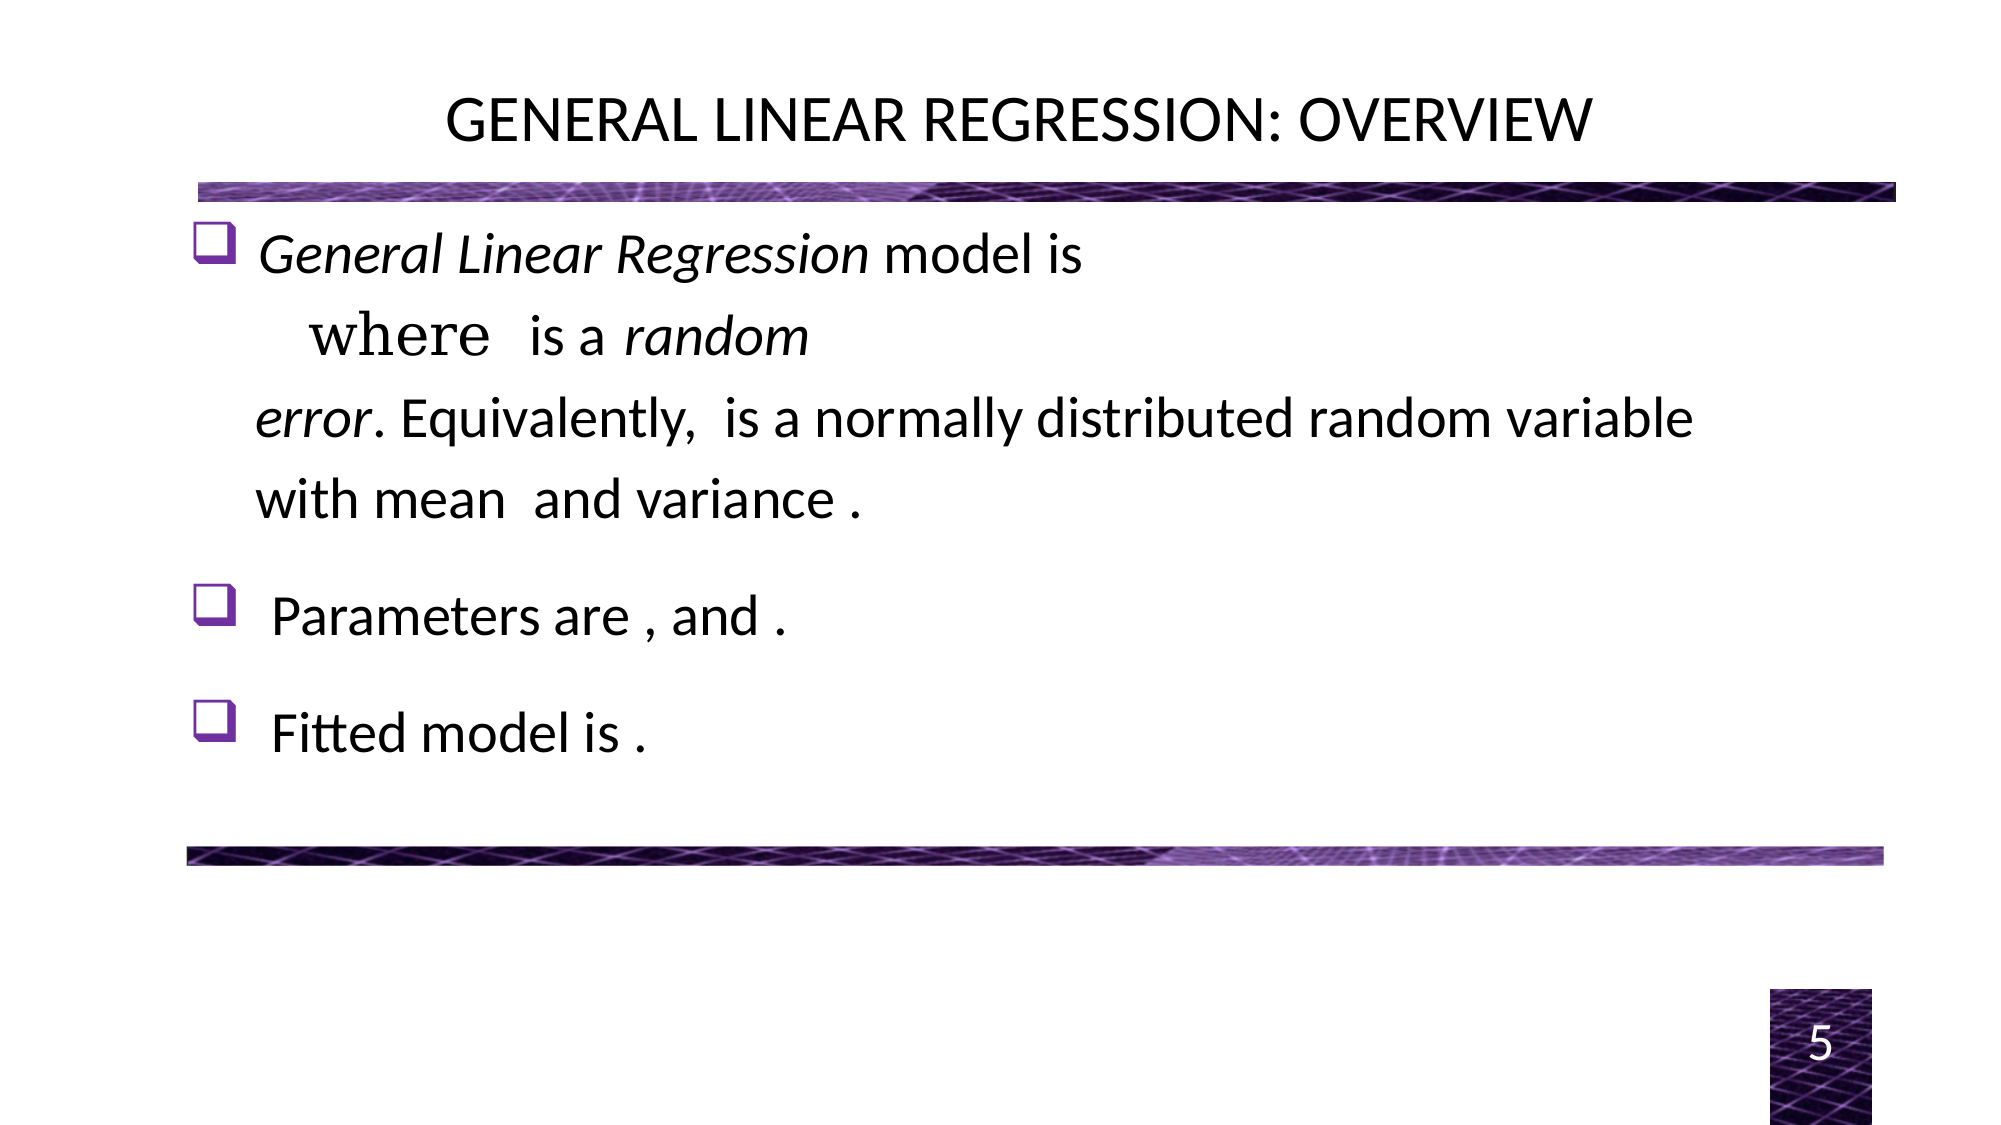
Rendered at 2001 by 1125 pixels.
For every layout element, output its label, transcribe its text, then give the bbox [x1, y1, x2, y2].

picture [185, 845, 1885, 867]
picture [1770, 989, 1873, 1125]
picture [197, 181, 1897, 203]
title GENERAL LINEAR REGRESSION: OVERVIEW [191, 57, 1834, 172]
